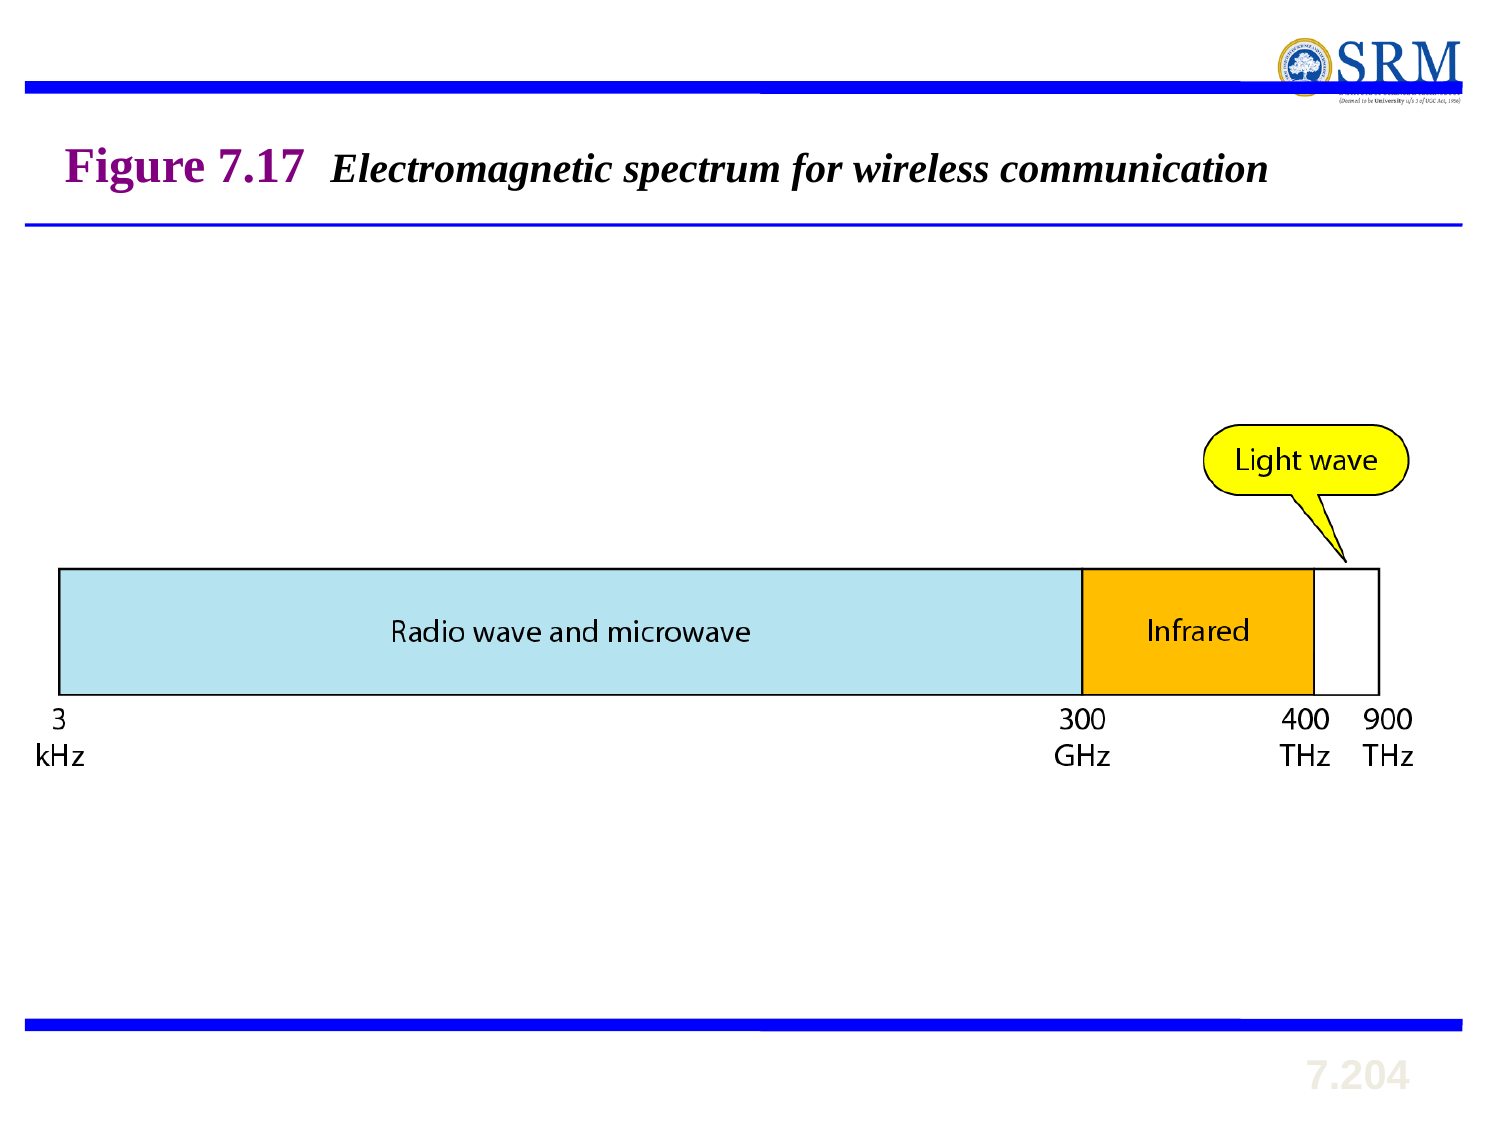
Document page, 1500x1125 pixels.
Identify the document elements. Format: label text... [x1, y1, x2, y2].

picture [34, 424, 1413, 776]
text_box Figure 7.17 Electromagnetic spectrum for wireless communication [49, 124, 1285, 200]
slide_number 7.204 [1074, 1042, 1425, 1103]
picture [1275, 25, 1466, 113]
